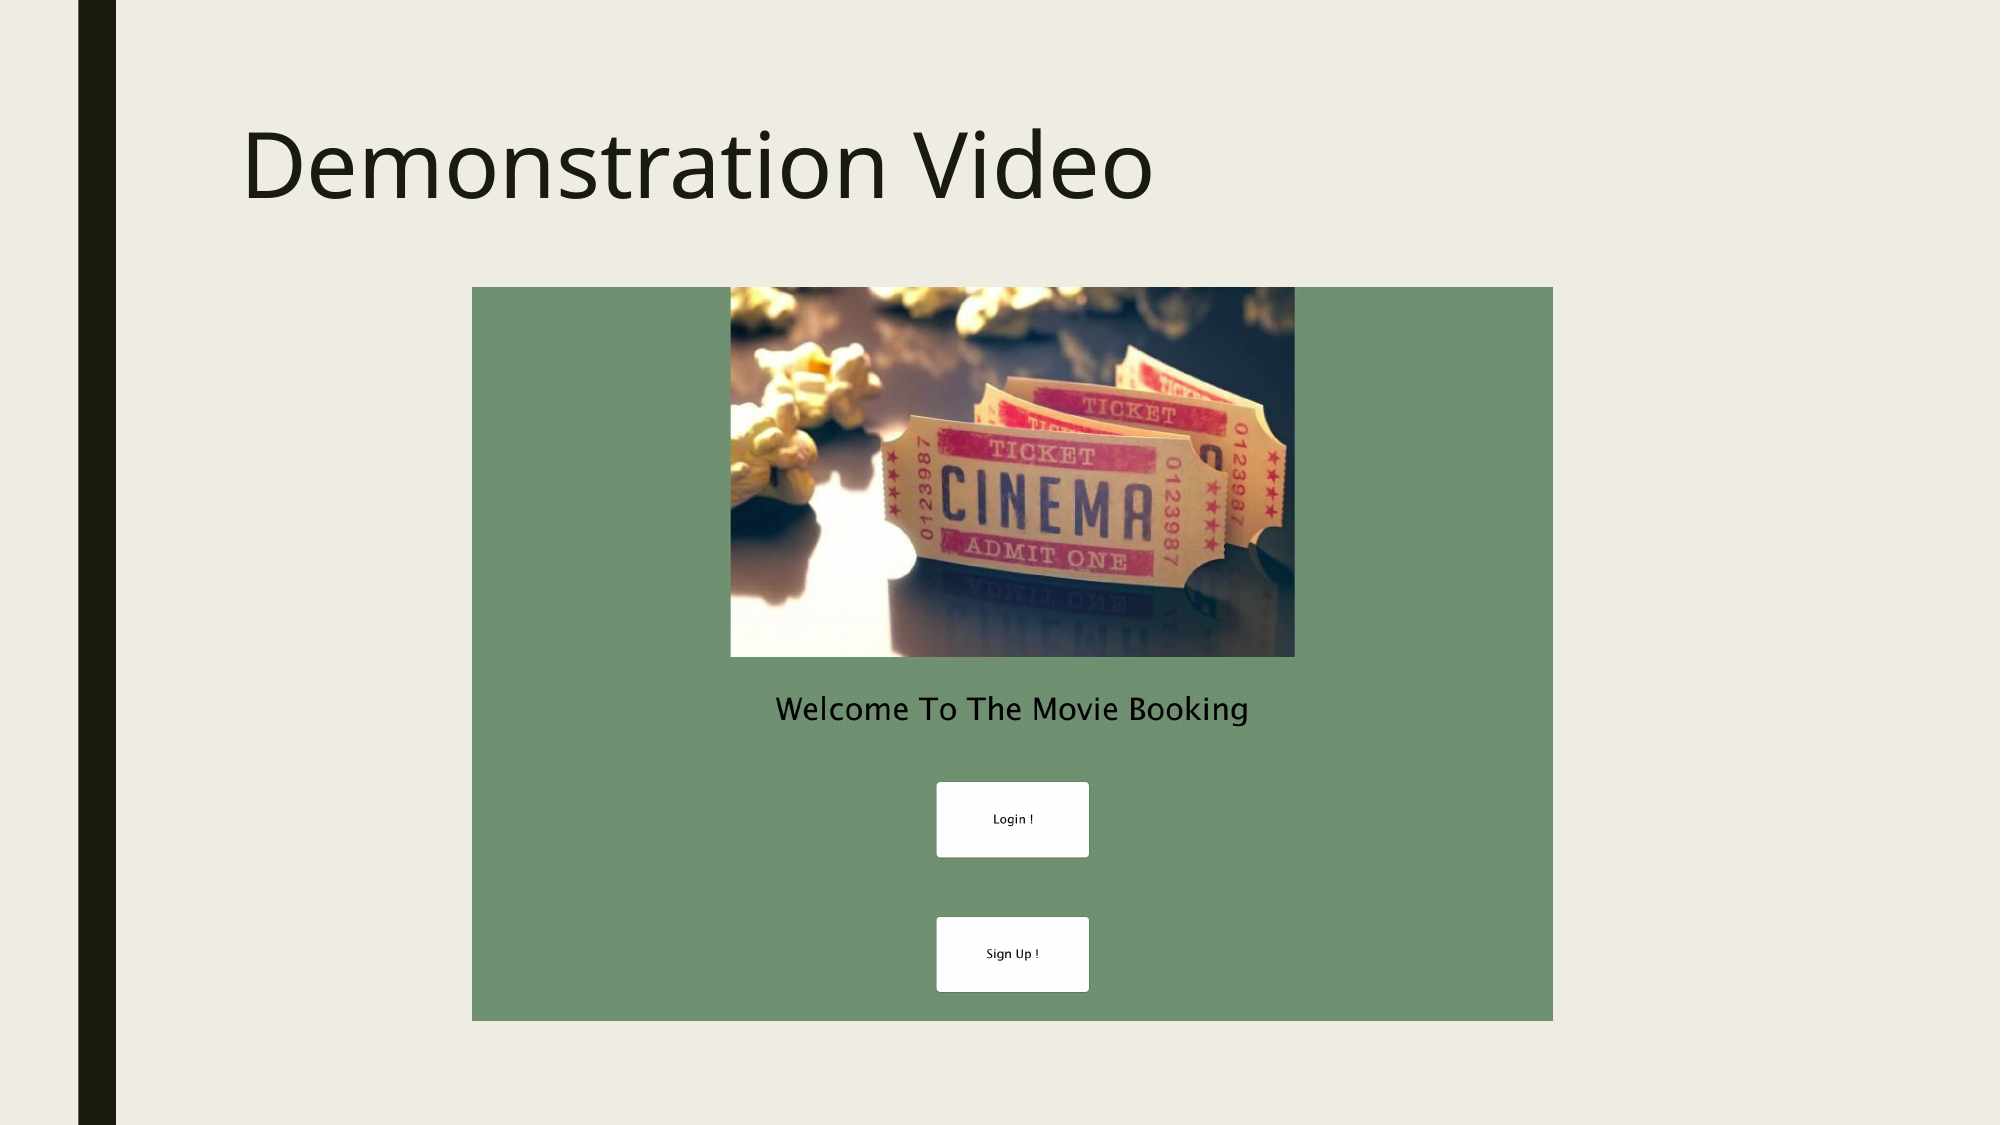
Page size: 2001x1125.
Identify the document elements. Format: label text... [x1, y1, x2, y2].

title Demonstration Video [225, 112, 1800, 357]
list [471, 287, 1554, 1022]
